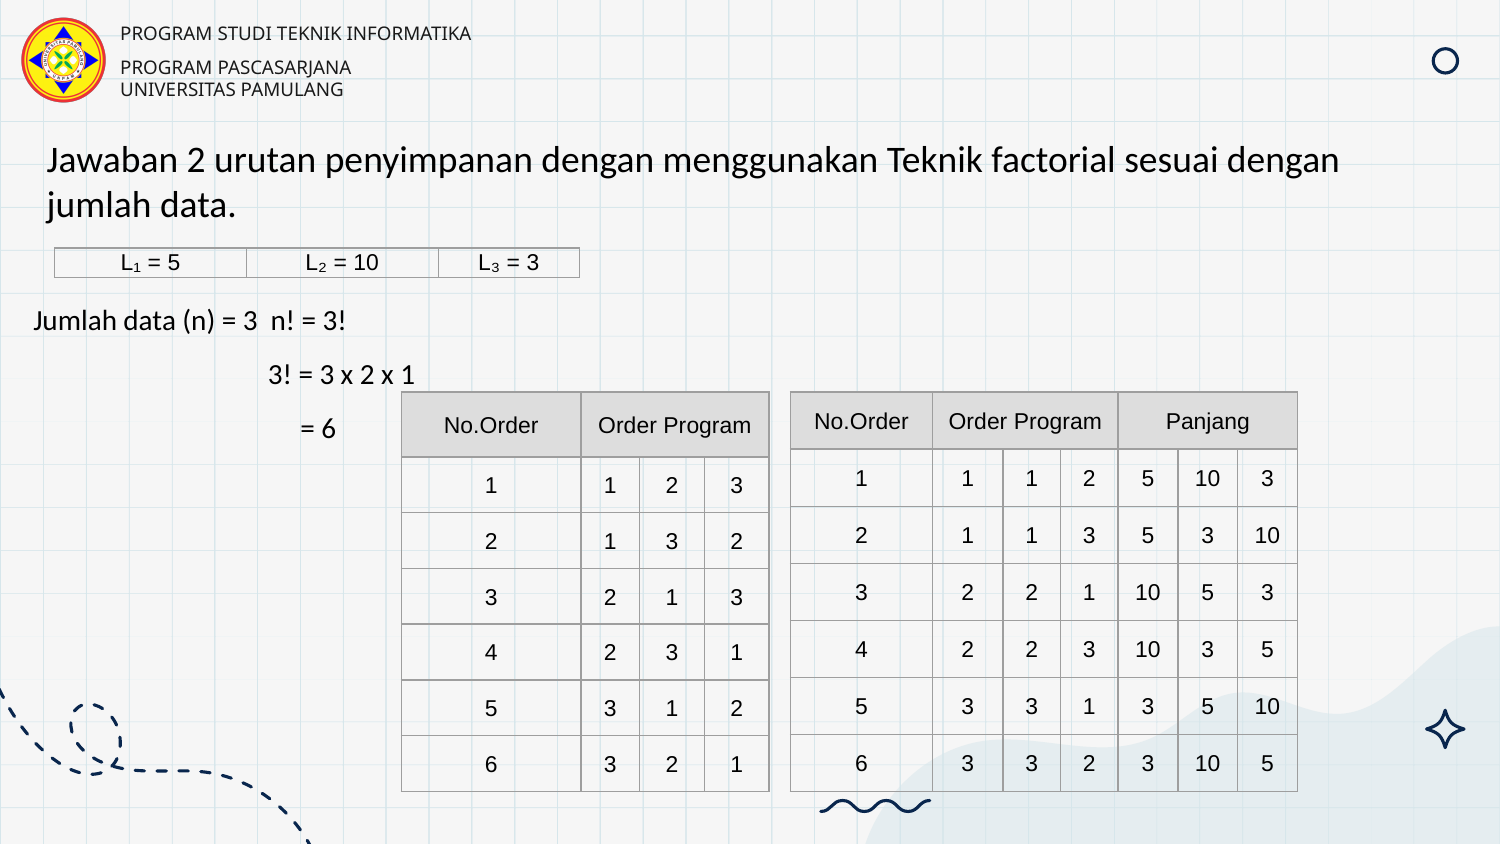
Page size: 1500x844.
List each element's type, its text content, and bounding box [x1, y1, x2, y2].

table_cell 2 [640, 736, 704, 791]
table_cell 2 [933, 564, 1002, 620]
table_cell 10 [1119, 564, 1177, 620]
table_cell 3 [791, 564, 932, 620]
table_cell 2 [1061, 735, 1117, 791]
table_cell 1 [1004, 507, 1060, 563]
table_cell 1 [402, 458, 580, 512]
table_cell 2 [705, 513, 768, 568]
table_header L₁ = 5 [55, 249, 246, 277]
table_cell 2 [1004, 564, 1060, 620]
table_cell 2 [791, 507, 932, 563]
table_cell 3 [1004, 735, 1060, 791]
table_cell 10 [1238, 507, 1297, 563]
table_cell 2 [705, 681, 768, 735]
table_header Order Program [582, 393, 768, 456]
table_cell 3 [1061, 621, 1117, 677]
table_cell 3 [1119, 735, 1177, 791]
table_cell 3 [1004, 678, 1060, 734]
table_cell 1 [640, 681, 704, 735]
table_cell 2 [1004, 621, 1060, 677]
table_cell 3 [1119, 678, 1177, 734]
table_cell 2 [582, 625, 639, 679]
table_cell 6 [402, 736, 580, 791]
table_cell 1 [933, 450, 1002, 506]
table_cell 1 [705, 625, 768, 679]
table_cell 5 [402, 681, 580, 735]
table_cell 2 [402, 513, 580, 568]
table_cell 2 [1061, 450, 1117, 506]
table_cell 5 [1119, 507, 1177, 563]
table_cell 1 [1004, 450, 1060, 506]
table_cell 10 [1179, 735, 1237, 791]
table_cell 3 [640, 513, 704, 568]
text_box Jumlah data (n) = 3 n! = 3! 3! = 3 x 2 x 1 = 6 [12, 291, 791, 452]
table_header No.Order [791, 393, 932, 448]
table_cell 1 [640, 569, 704, 623]
table_cell 10 [1179, 450, 1237, 506]
table_cell 3 [582, 681, 639, 735]
table_cell 1 [1061, 678, 1117, 734]
picture [0, 0, 1500, 844]
table_cell 3 [1179, 507, 1237, 563]
table_cell 2 [933, 621, 1002, 677]
table_cell 6 [791, 735, 932, 791]
table_cell 3 [705, 569, 768, 623]
table_cell 10 [1119, 621, 1177, 677]
table_cell 4 [402, 625, 580, 679]
table_cell 3 [1238, 450, 1297, 506]
table_cell 5 [791, 678, 932, 734]
table_header Order Program [933, 393, 1117, 448]
table_cell 3 [582, 736, 639, 791]
table_cell 1 [582, 458, 639, 512]
table_header Panjang [1119, 393, 1297, 448]
table_header L₂ = 10 [247, 249, 438, 277]
table_header No.Order [402, 393, 580, 456]
table_cell 5 [1238, 621, 1297, 677]
text_box PROGRAM STUDI TEKNIK INFORMATIKA PROGRAM PASCASARJANA UNIVERSITAS PAMULANG [135, 26, 520, 96]
table_cell 1 [791, 450, 932, 506]
table_cell 5 [1119, 450, 1177, 506]
table_cell 3 [1061, 507, 1117, 563]
table_cell 3 [933, 678, 1002, 734]
table_cell 1 [933, 507, 1002, 563]
table_cell 2 [582, 569, 639, 623]
table_header L₃ = 3 [439, 249, 579, 277]
table_cell 1 [705, 736, 768, 791]
table_cell 5 [1179, 564, 1237, 620]
table_cell 3 [705, 458, 768, 512]
table_cell 5 [1238, 735, 1297, 791]
table_cell 3 [933, 735, 1002, 791]
table_cell 5 [1179, 678, 1237, 734]
table_cell 1 [1061, 564, 1117, 620]
table_cell 3 [1179, 621, 1237, 677]
table_cell 3 [402, 569, 580, 623]
table_cell 4 [791, 621, 932, 677]
table_cell 3 [640, 625, 704, 679]
table_cell 1 [582, 513, 639, 568]
table_cell 2 [640, 458, 704, 512]
table_cell 3 [1238, 564, 1297, 620]
table_cell 10 [1238, 678, 1297, 734]
text_box Jawaban 2 urutan penyimpanan dengan menggunakan Teknik factorial sesuai dengan jumlah data. [31, 127, 1382, 283]
